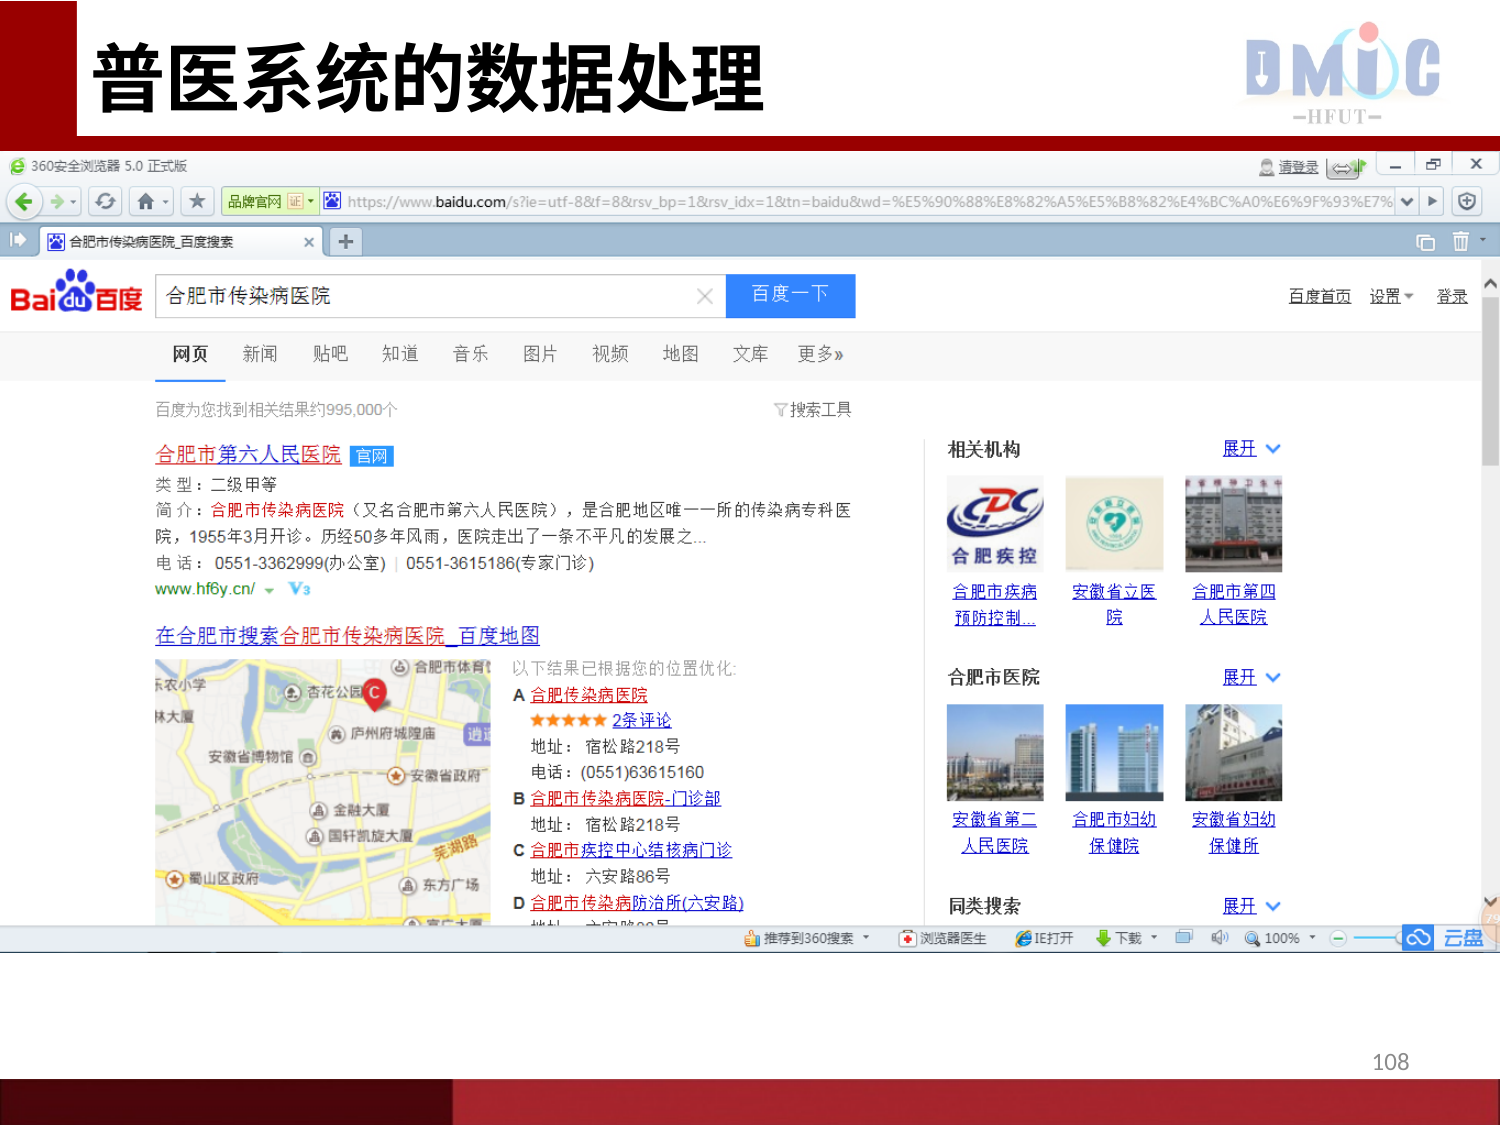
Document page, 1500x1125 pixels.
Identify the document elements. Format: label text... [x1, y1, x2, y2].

picture [0, 1079, 1500, 1125]
slide_number 108 [1074, 1030, 1425, 1091]
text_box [1210, 21, 1472, 132]
picture [0, 151, 1500, 954]
title 普医系统的数据处理 [74, 20, 1426, 130]
